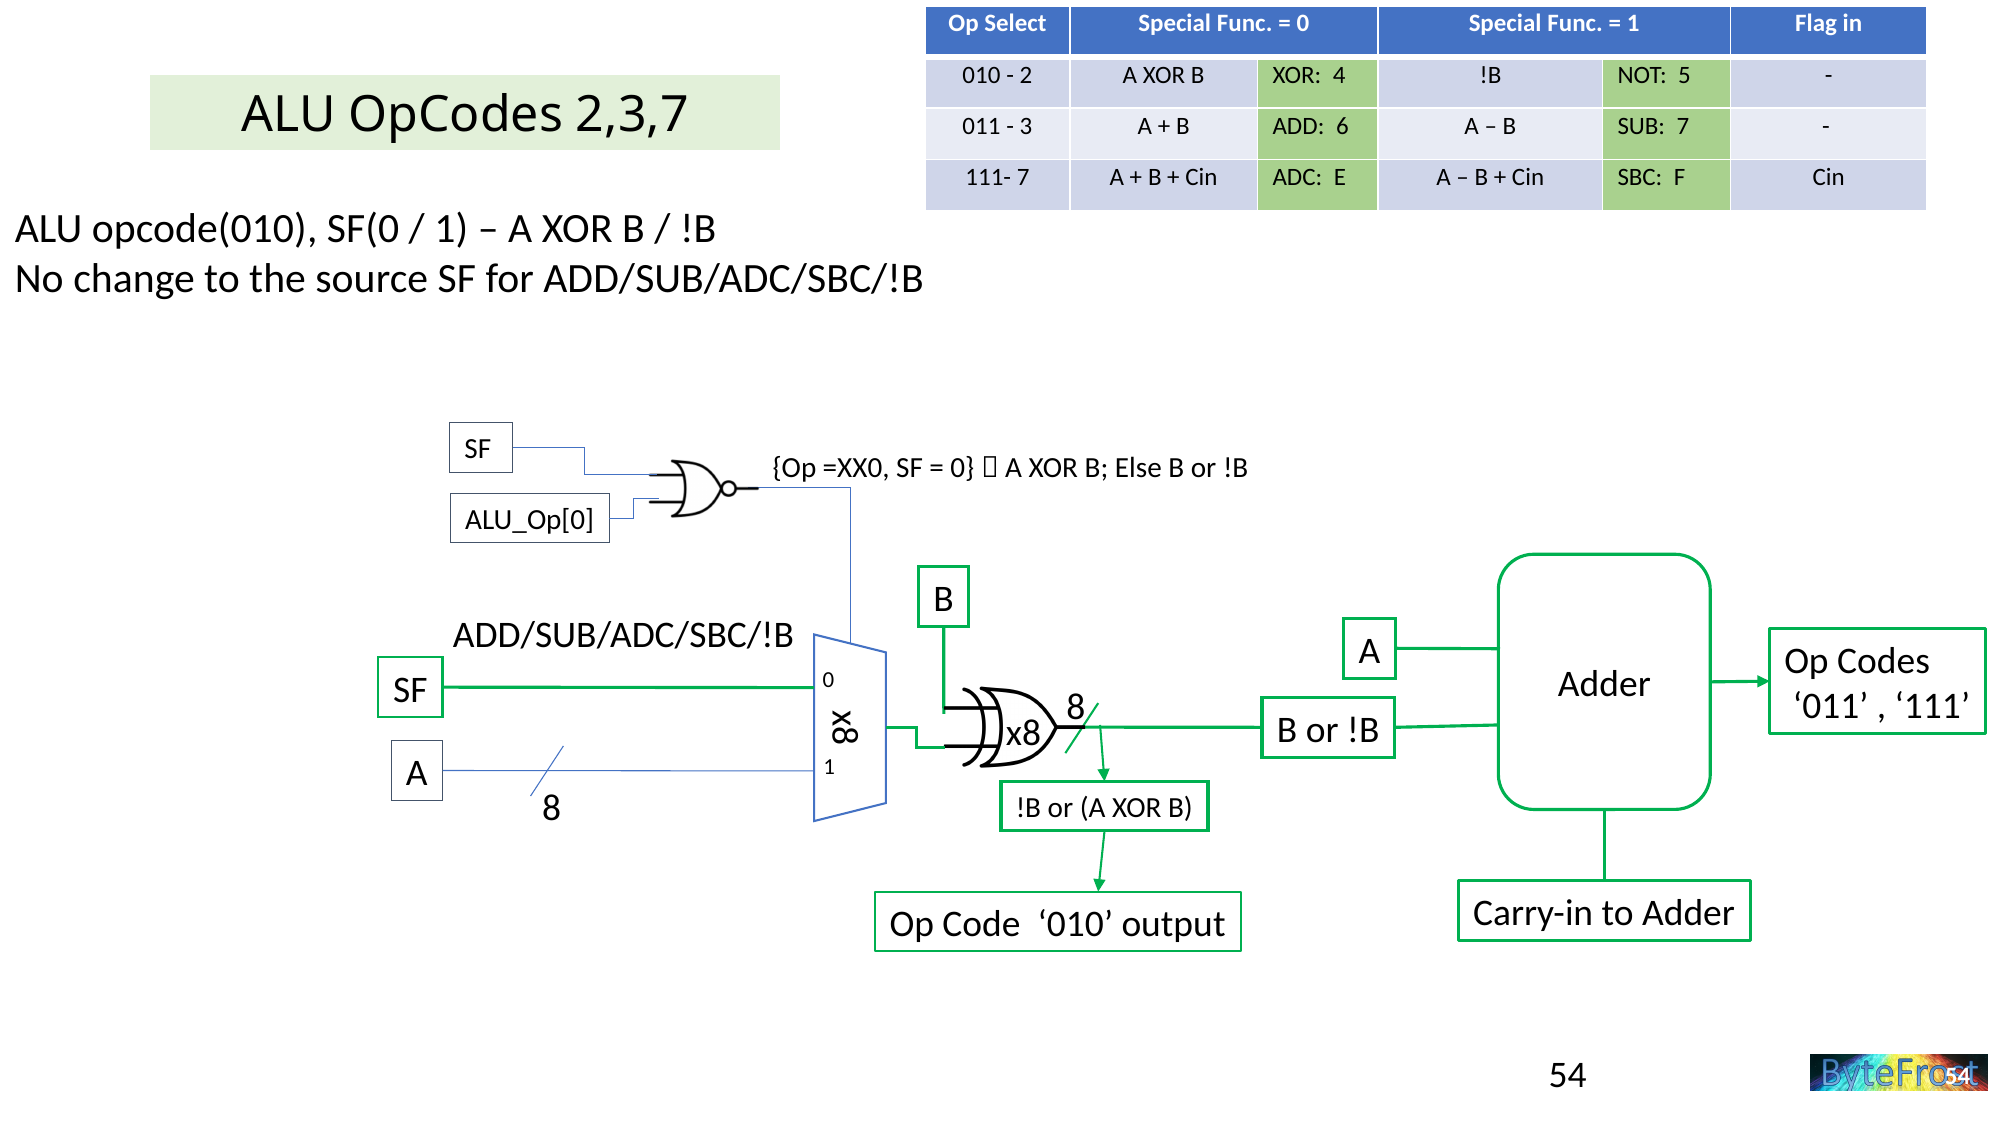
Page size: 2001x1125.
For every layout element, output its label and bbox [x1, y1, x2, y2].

text_box [450, 493, 659, 543]
table_cell [1258, 60, 1377, 107]
table_header [1071, 7, 1377, 54]
picture [943, 683, 1086, 771]
table_cell [1379, 60, 1602, 107]
text_box [378, 440, 1264, 836]
table_cell [926, 160, 1069, 210]
text_box [1535, 1044, 1986, 1105]
text_box [874, 553, 1986, 952]
slide_number [1533, 1042, 1984, 1103]
picture [639, 425, 767, 553]
table_cell [1603, 160, 1730, 210]
table_cell [1258, 160, 1377, 210]
table_cell [1379, 109, 1602, 159]
title [150, 75, 780, 150]
table_header [1731, 7, 1926, 54]
subtitle [0, 193, 1500, 342]
table_cell [1731, 109, 1926, 159]
table_cell [926, 109, 1069, 159]
table_cell [1071, 109, 1257, 159]
table_cell [1603, 60, 1730, 107]
table_cell [1379, 160, 1602, 210]
table_header [926, 7, 1069, 54]
table_cell [1071, 60, 1257, 107]
table_cell [1258, 109, 1377, 159]
table_cell [926, 60, 1069, 107]
text_box [918, 566, 969, 683]
table_cell [1731, 60, 1926, 107]
table_cell [1071, 160, 1257, 210]
table_cell [1731, 160, 1926, 210]
table_cell [1603, 109, 1730, 159]
picture [1810, 1054, 1988, 1091]
table_header [1379, 7, 1730, 54]
text_box [449, 422, 657, 475]
